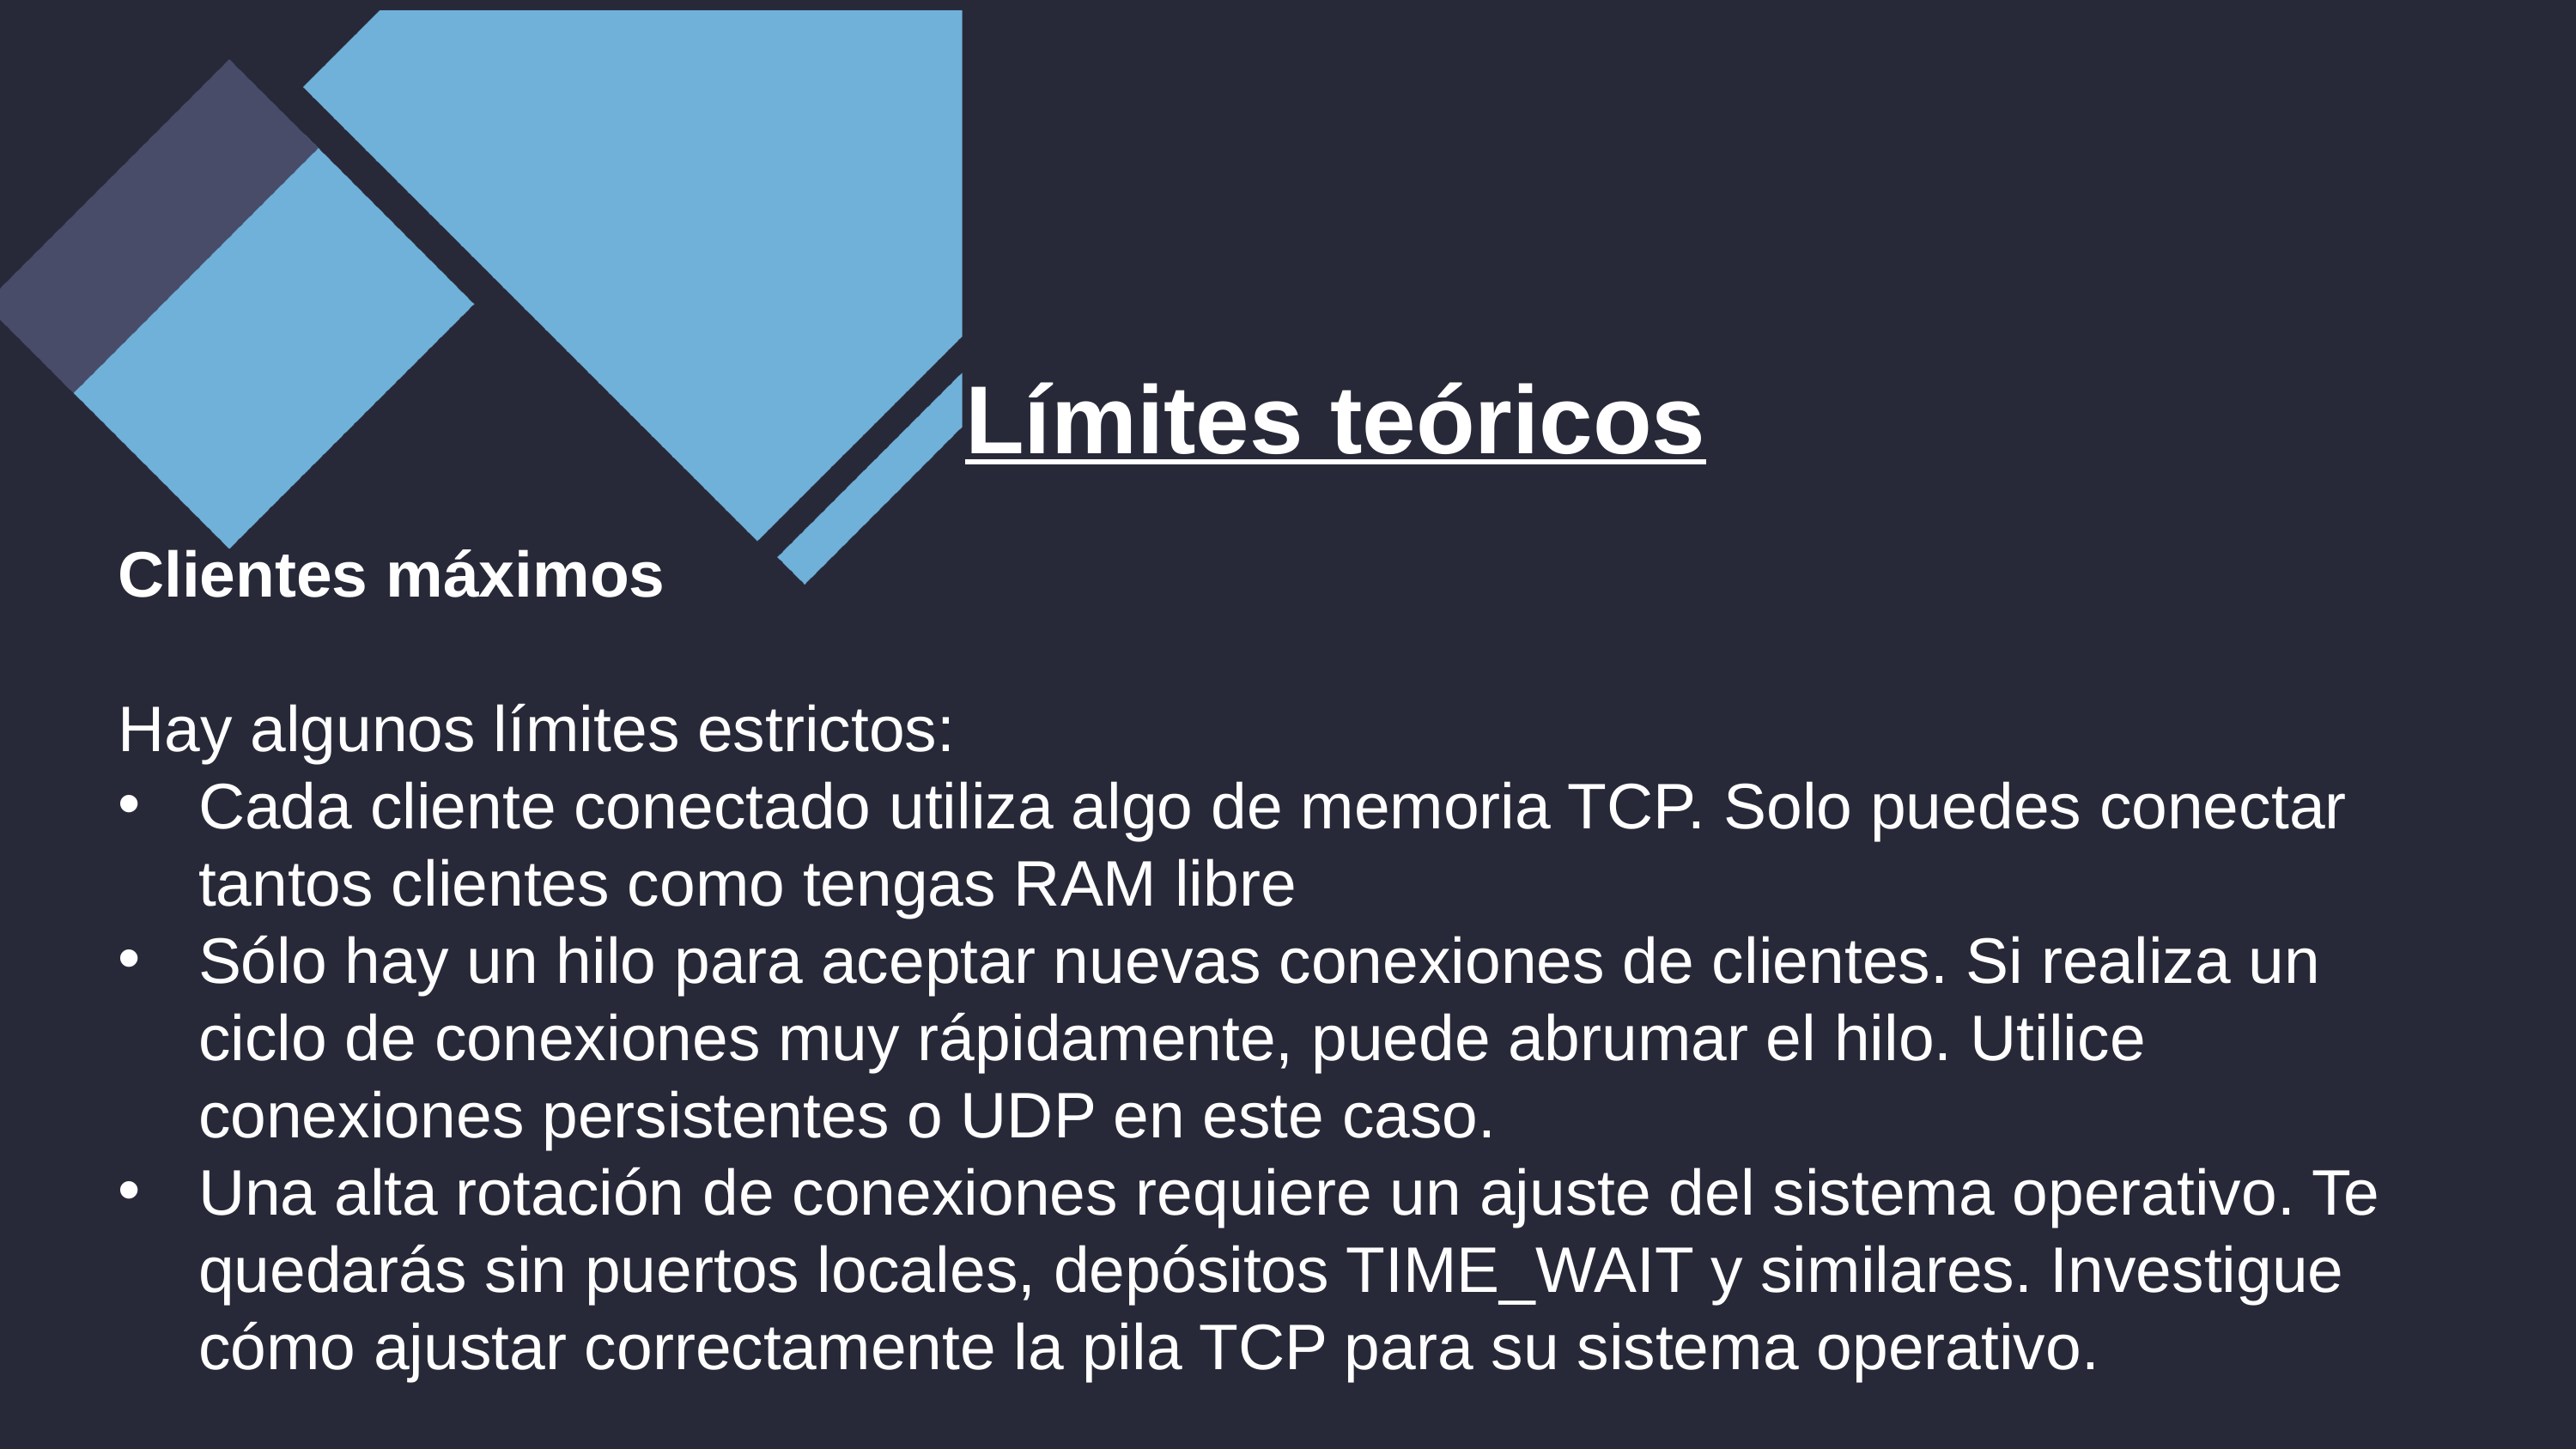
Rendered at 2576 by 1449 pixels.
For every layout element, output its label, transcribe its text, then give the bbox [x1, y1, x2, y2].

text_box [0, 2, 970, 594]
text_box Límites teóricos [970, 241, 2081, 532]
text_box Clientes máximos Hay algunos límites estrictos: Cada cliente conectado utiliza algo de memoria TCP. Solo puedes conectar tantos clientes como tengas RAM libre Sólo hay un hilo para aceptar nuevas conexiones de clientes. Si realiza un ciclo de conexiones muy rápidamente, puede abrumar el hilo. Utilice conexiones persistentes o UDP en este caso. Una alta rotación de conexiones requiere un ajuste del sistema operativo. Te quedarás sin puertos locales, depósitos TIME_WAIT y similares. Investigue cómo ajustar correctamente la pila TCP para su sistema operativo. [118, 532, 2417, 1449]
